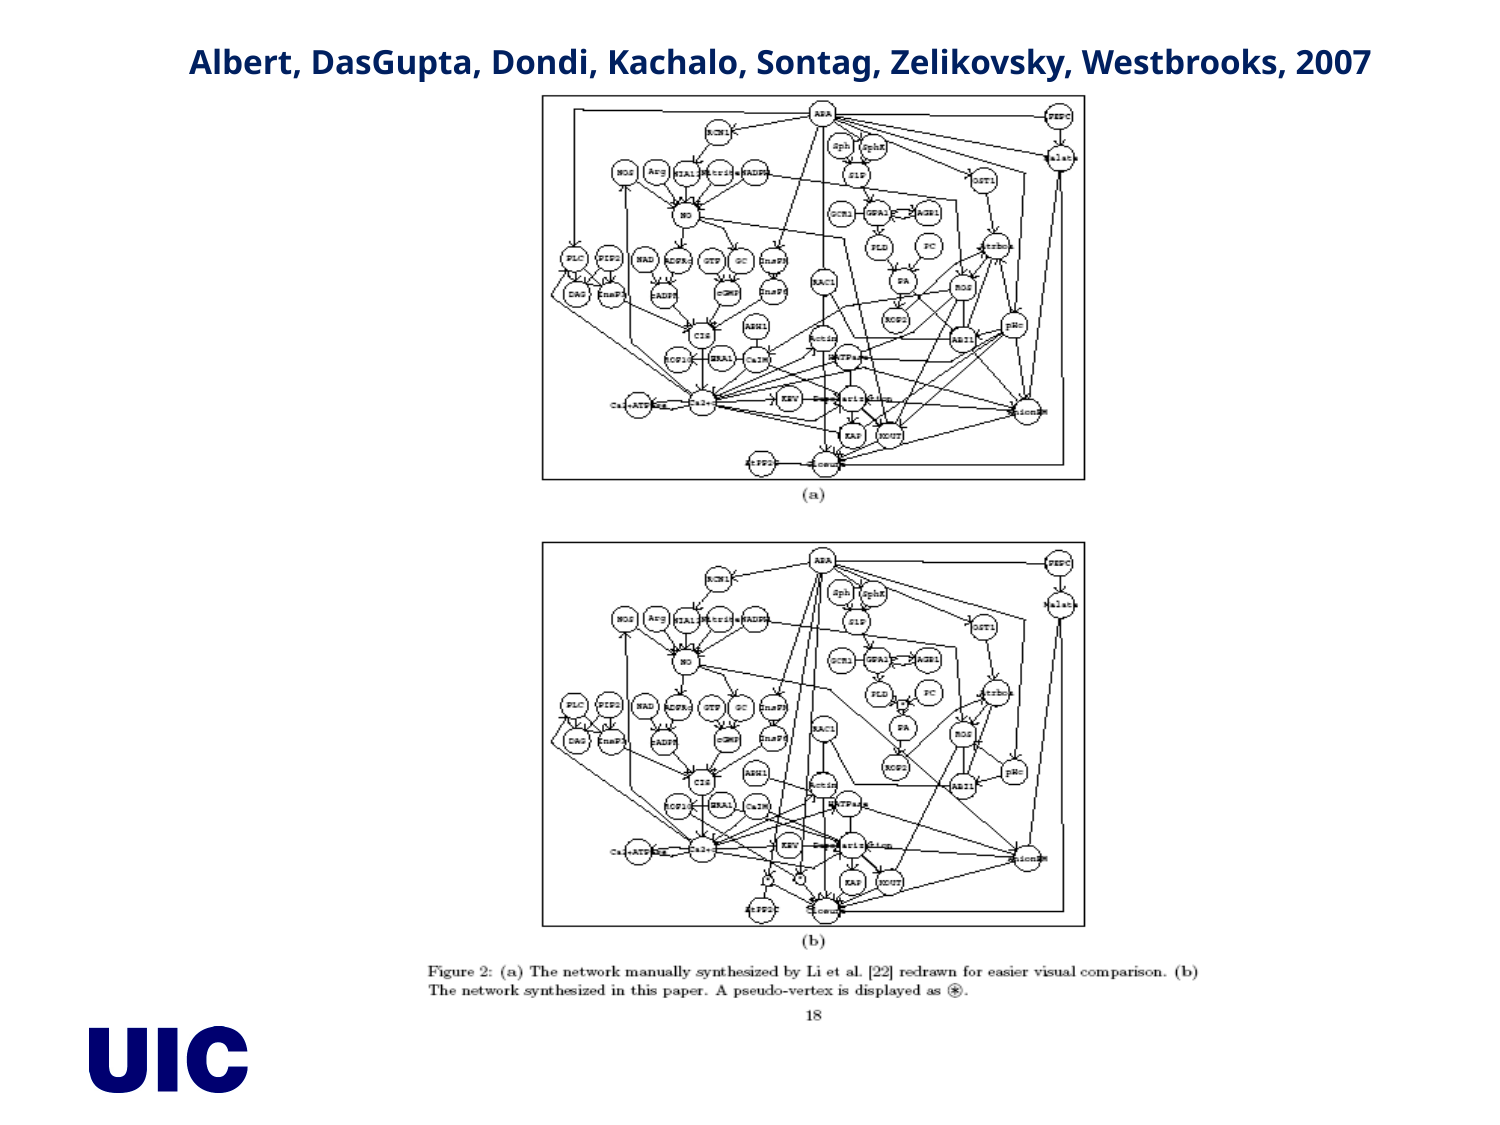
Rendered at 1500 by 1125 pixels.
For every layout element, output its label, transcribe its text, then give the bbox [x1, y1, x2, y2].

text_box Albert, DasGupta, Dondi, Kachalo, Sontag, Zelikovsky, Westbrooks, 2007 [174, 33, 346, 89]
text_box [351, 0, 1251, 1125]
picture [89, 1026, 248, 1093]
text_box Albert, DasGupta, Dondi, Kachalo, Sontag, Zelikovsky, Westbrooks, 2007 [1255, 33, 1389, 89]
